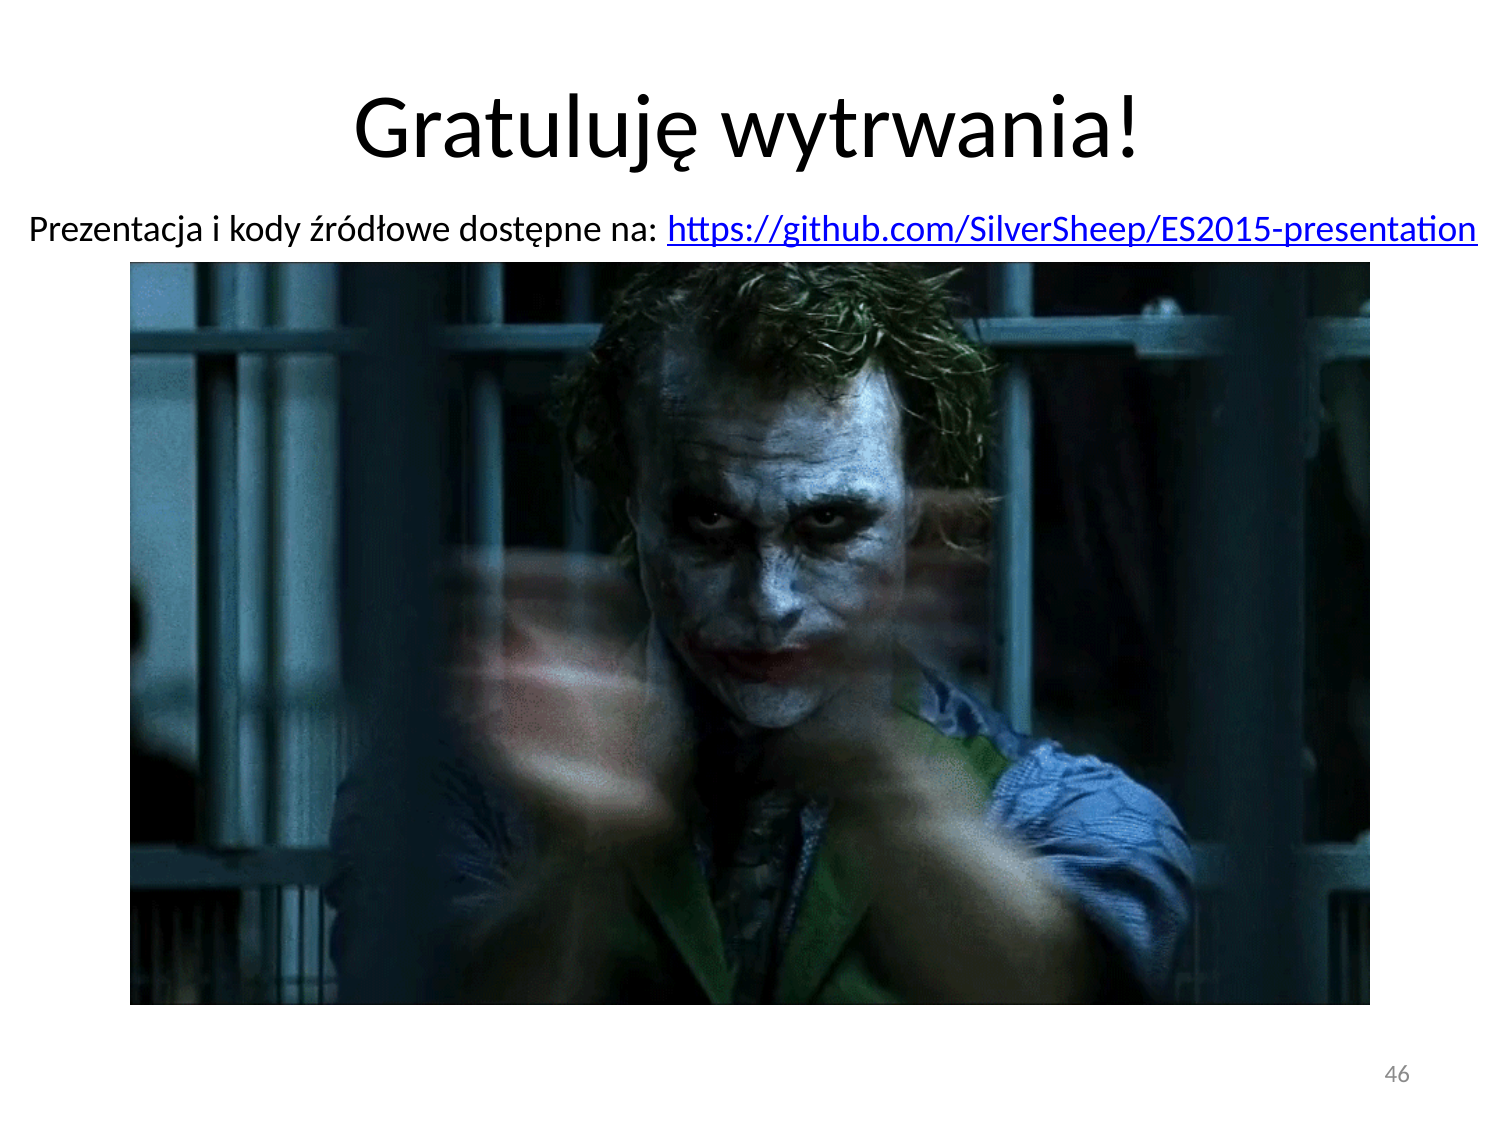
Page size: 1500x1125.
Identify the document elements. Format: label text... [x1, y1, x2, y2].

text_box Prezentacja i kody źródłowe dostępne na: https://github.com/SilverSheep/ES2015-presentation [14, 196, 1493, 256]
title Gratuluję wytrwania! [75, 45, 1424, 196]
slide_number 46 [1074, 1042, 1425, 1103]
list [130, 262, 1370, 1006]
